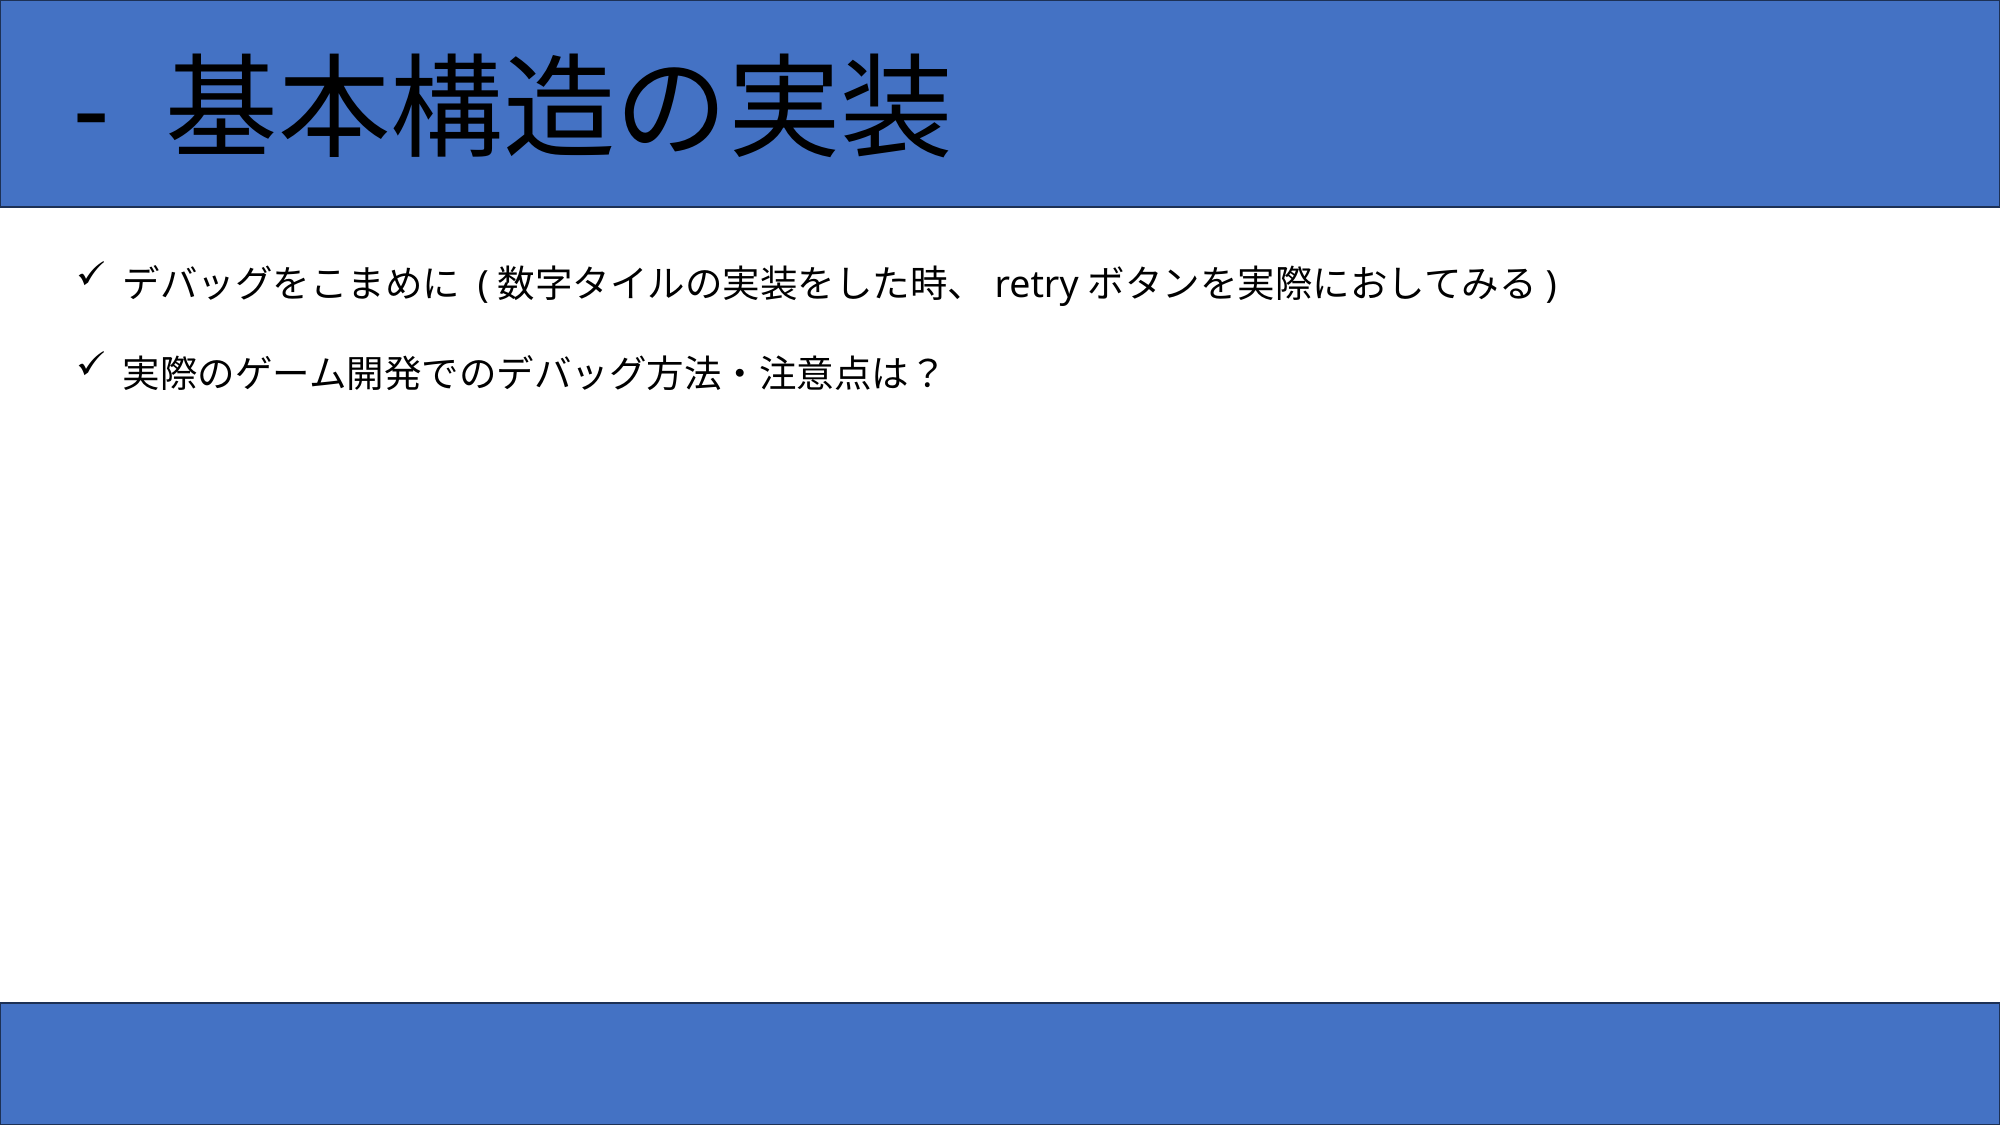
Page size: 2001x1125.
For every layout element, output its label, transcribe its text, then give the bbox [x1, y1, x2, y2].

text_box - 基本構造の実装 [0, 0, 2000, 208]
text_box [0, 1002, 2000, 1125]
text_box デバッグをこまめに (数字タイルの実装をした時、retryボタンを実際におしてみる) 実際のゲーム開発でのデバッグ方法・注意点は？ [61, 252, 1687, 537]
